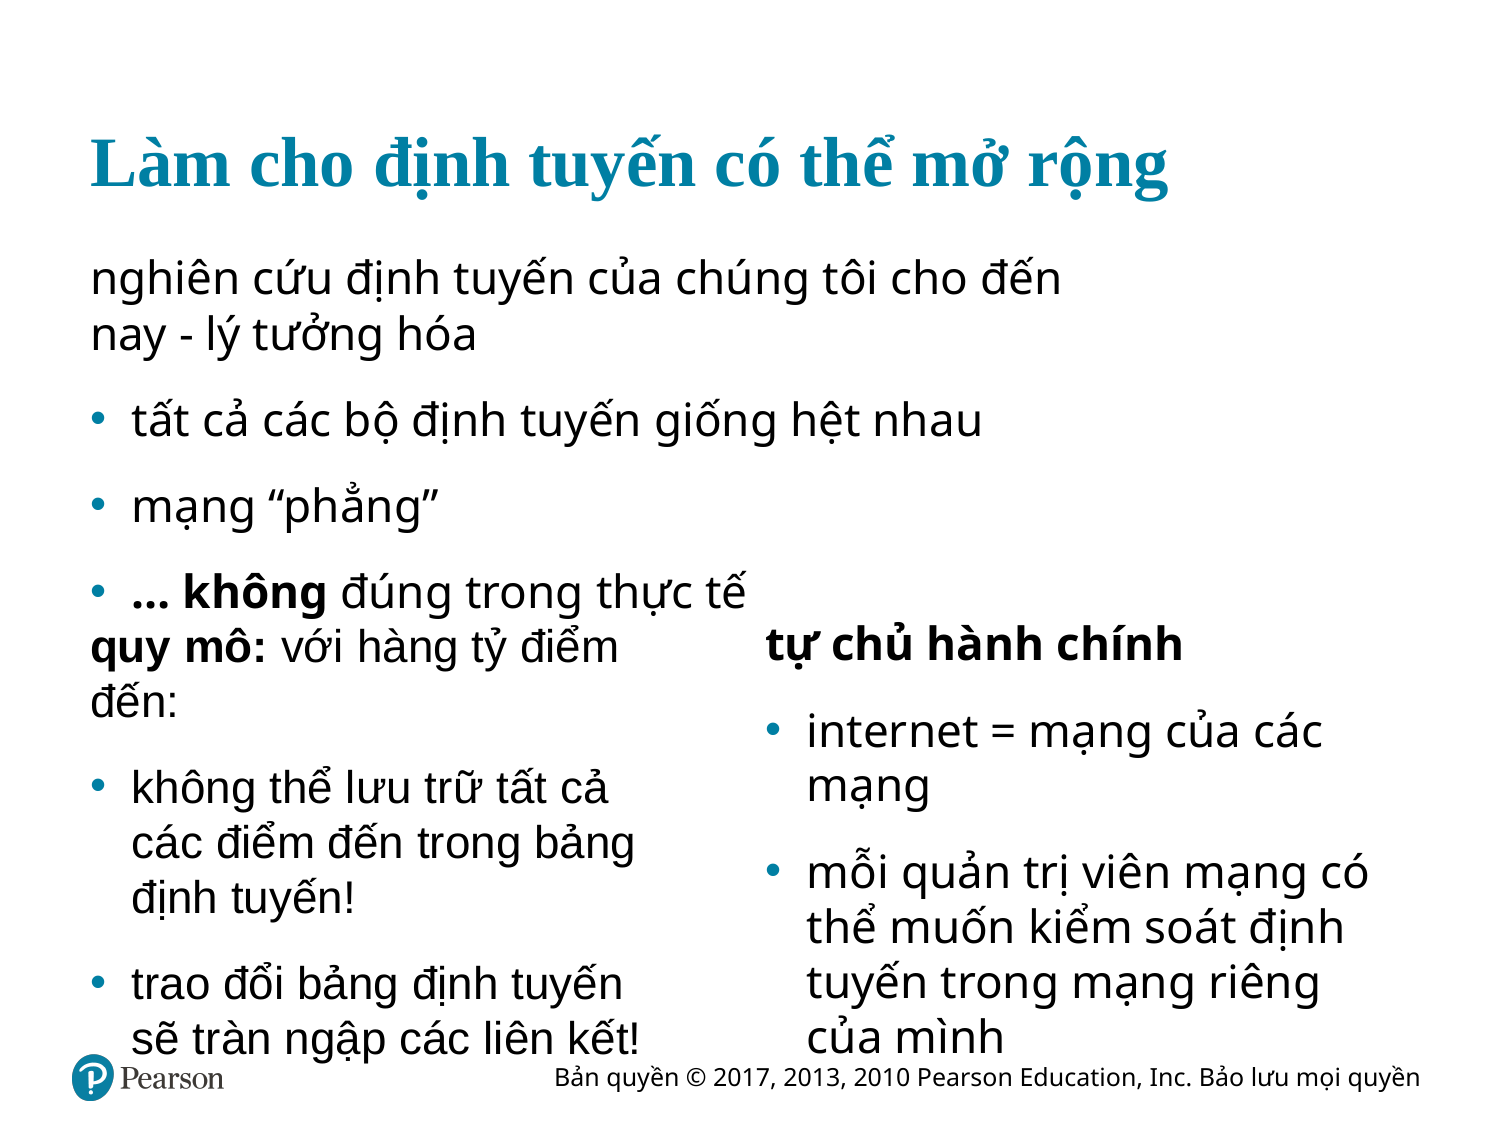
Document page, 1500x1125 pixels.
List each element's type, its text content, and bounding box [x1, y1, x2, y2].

title Làm cho định tuyến có thể mở rộng [75, 0, 1425, 216]
list quy mô: với hàng tỷ điểm đến: không thể lưu trữ tất cả các điểm đến trong bảng định tuyến! trao đổi bảng định tuyến sẽ tràn ngập các liên kết! [75, 601, 700, 1125]
list tự chủ hành chính internet = mạng của các mạng mỗi quản trị viên mạng có thể muốn kiểm soát định tuyến trong mạng riêng của mình [750, 599, 1410, 1125]
list nghiên cứu định tuyến của chúng tôi cho đến nay - lý tưởng hóa tất cả các bộ định tuyến giống hệt nhau mạng “phẳng” … không đúng trong thực tế [75, 234, 1149, 902]
